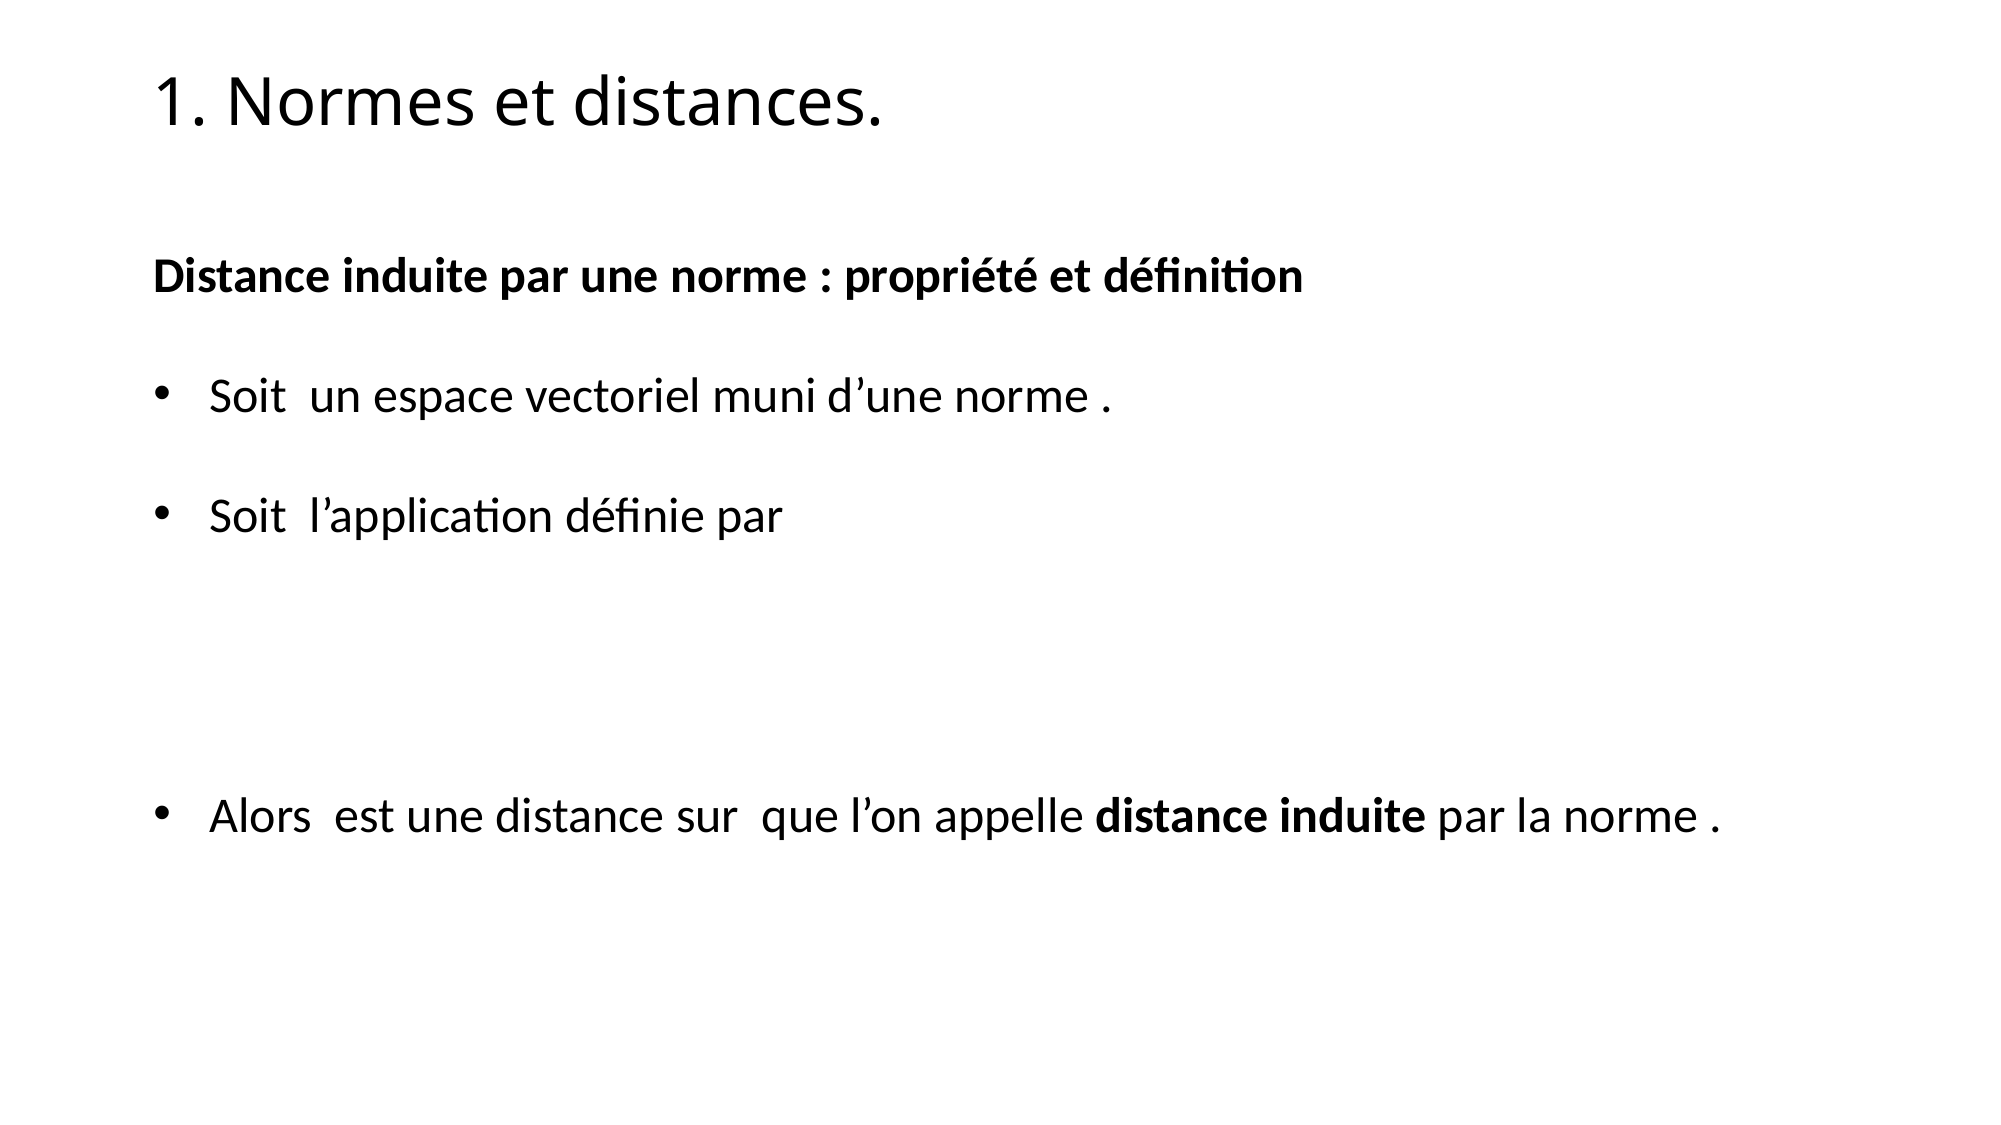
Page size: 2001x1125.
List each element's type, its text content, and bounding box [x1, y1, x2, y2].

text_box 1. Normes et distances. [137, 59, 1863, 155]
